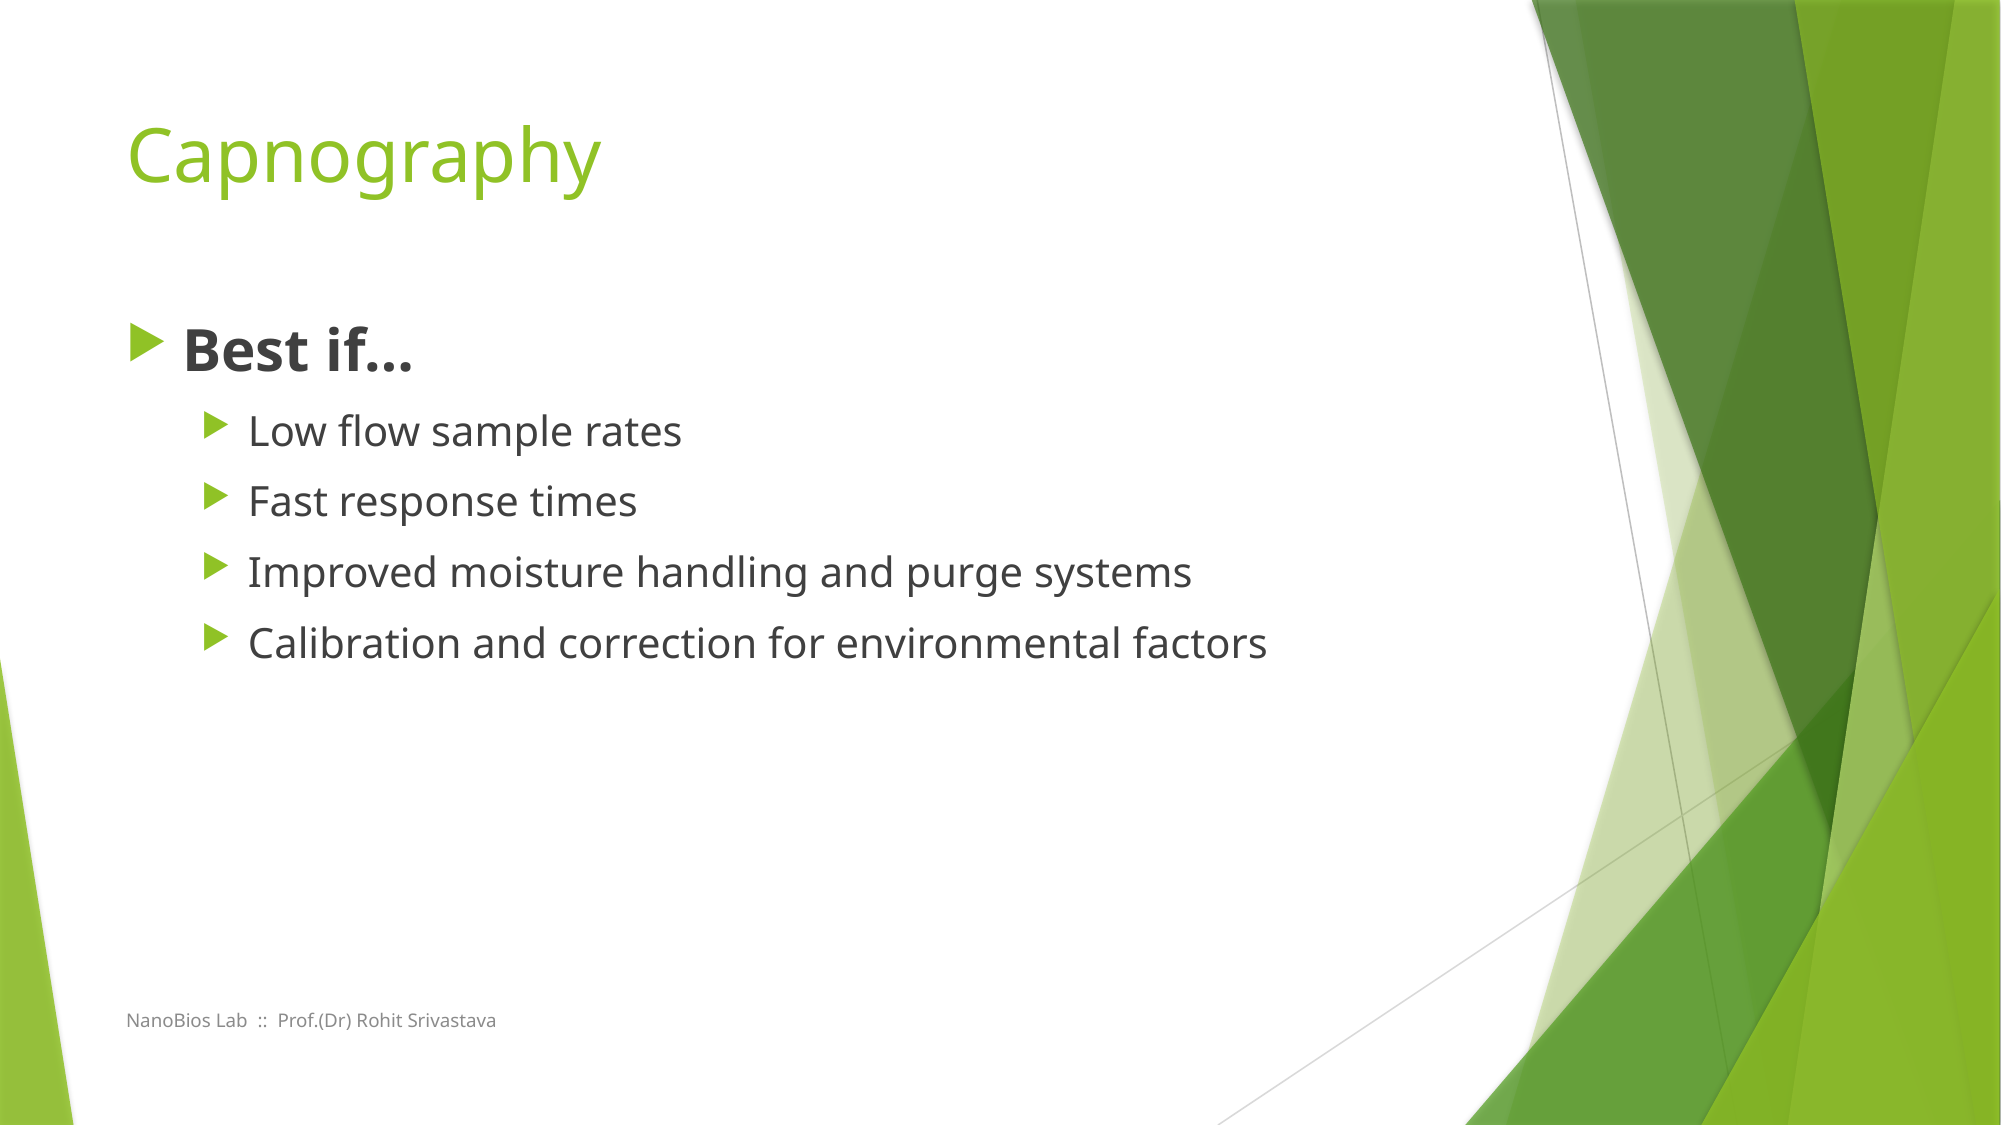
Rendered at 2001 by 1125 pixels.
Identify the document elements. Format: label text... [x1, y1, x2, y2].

list Best if… Low flow sample rates Fast response times Improved moisture handling and purge systems Calibration and correction for environmental factors [111, 306, 1522, 992]
footer NanoBios Lab :: Prof.(Dr) Rohit Srivastava [111, 991, 1145, 1051]
title Capnography [111, 99, 1522, 306]
